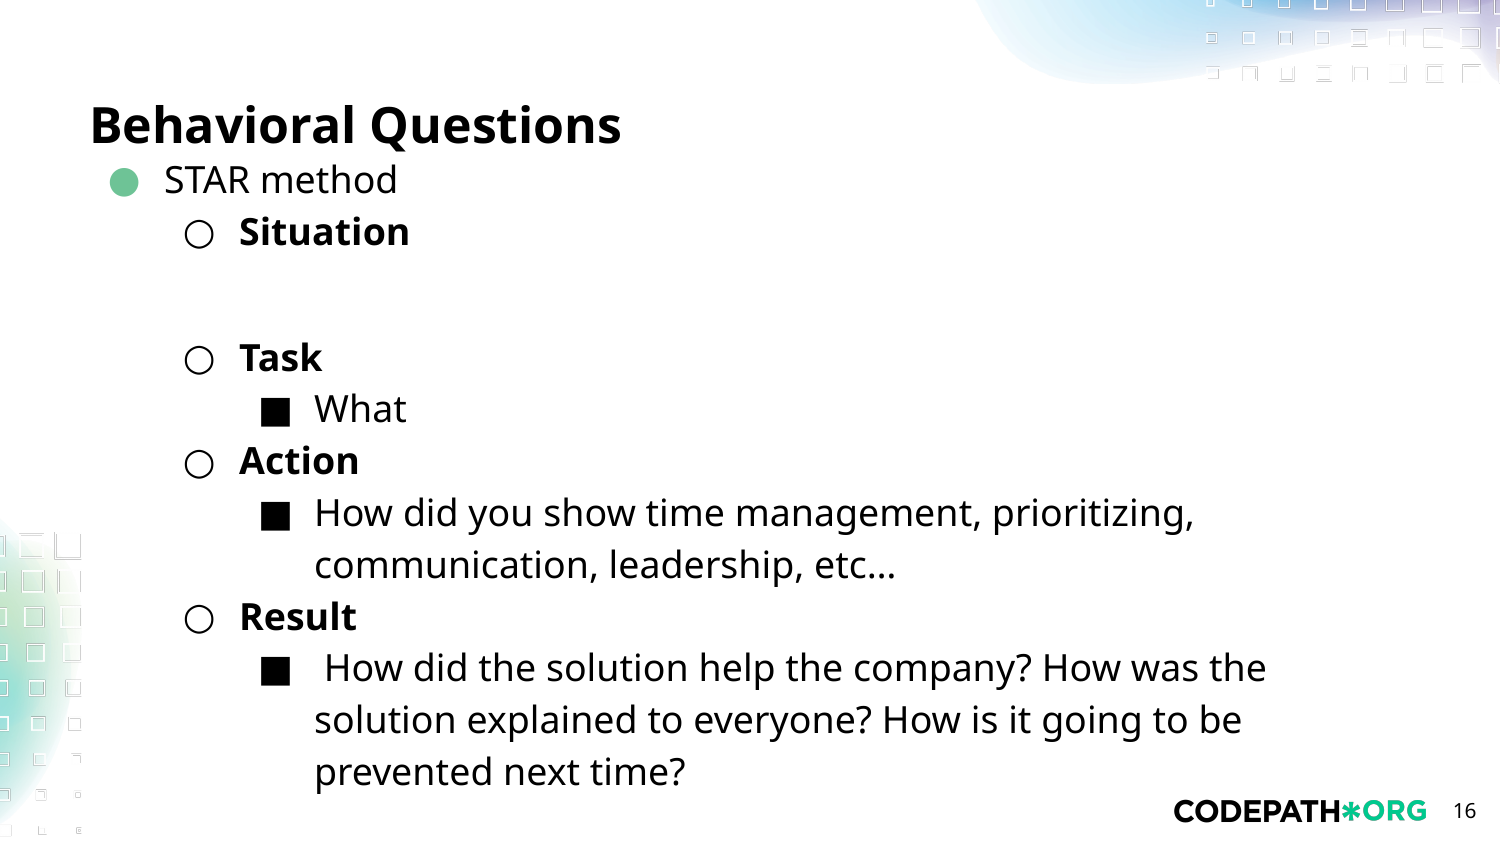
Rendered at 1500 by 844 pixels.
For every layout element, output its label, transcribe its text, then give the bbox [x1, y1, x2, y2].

picture [0, 451, 166, 844]
slide_number ‹#› [1401, 786, 1492, 837]
list STAR method Situation Task What Action How did you show time management, prioritizing, communication, leadership, etc… Result How did the solution help the company? How was the solution explained to everyone? How is it going to be prevented next time? [74, 134, 1426, 818]
picture [950, 0, 1500, 96]
picture [1173, 818, 1401, 823]
title Behavioral Questions [74, 78, 1426, 134]
